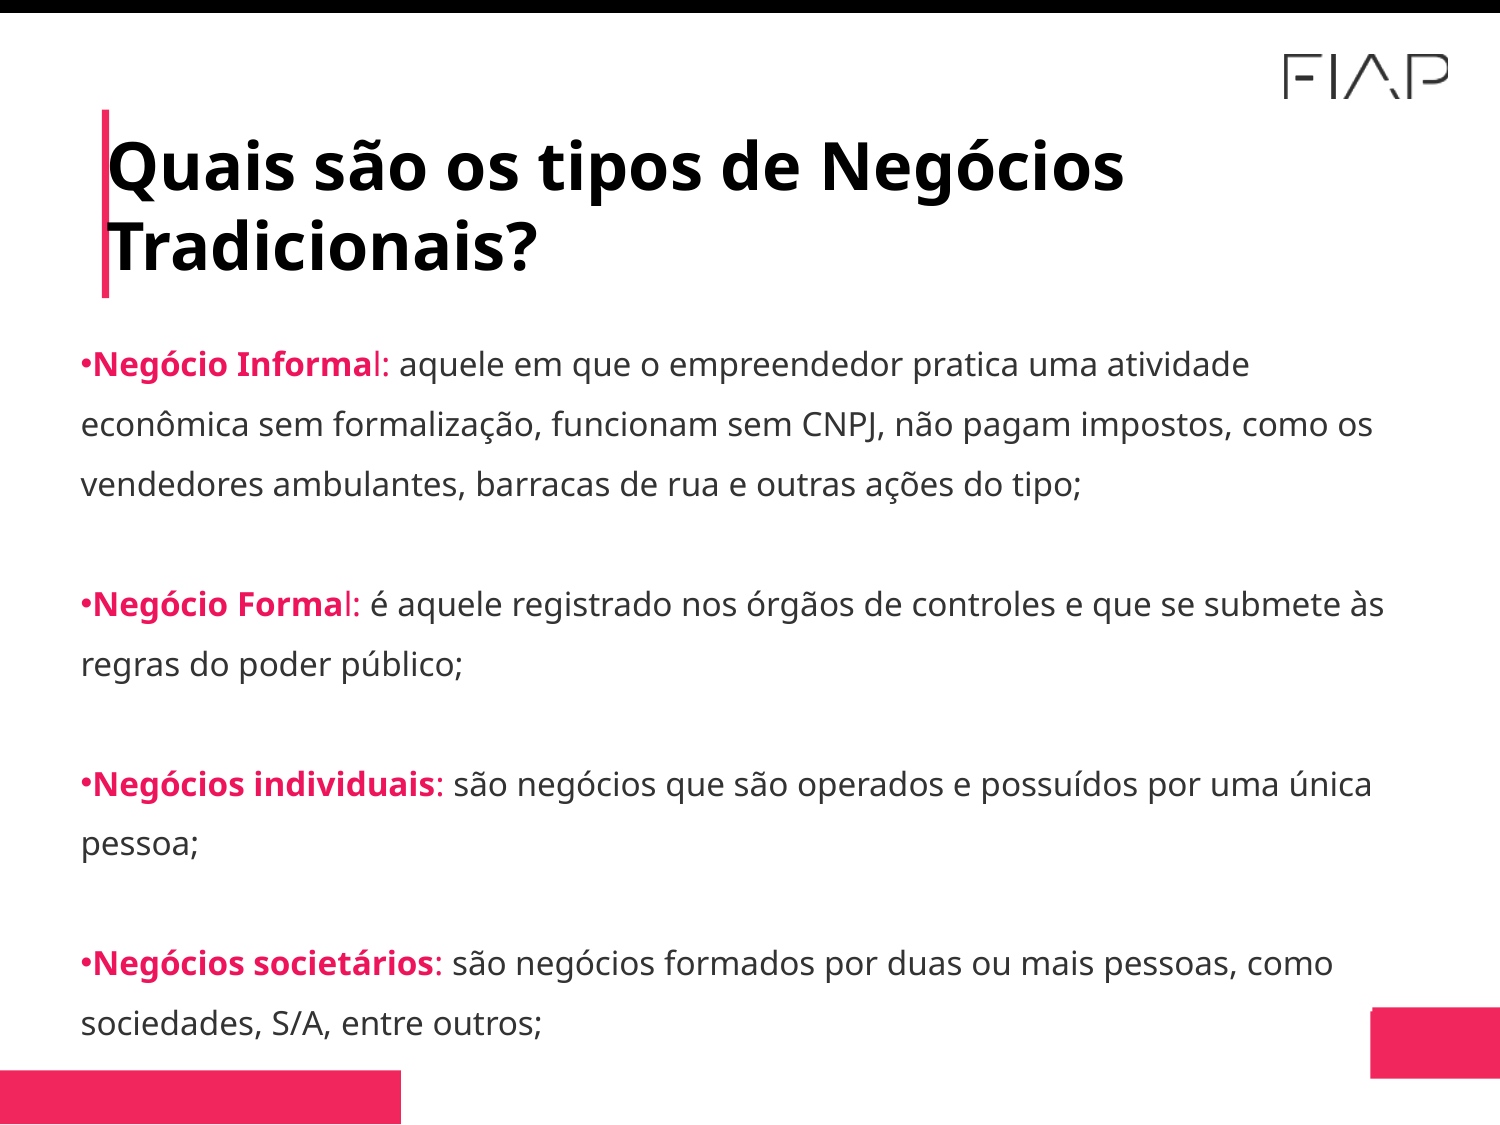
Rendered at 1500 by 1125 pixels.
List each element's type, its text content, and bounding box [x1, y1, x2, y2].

text_box Quais são os tipos de Negócios Tradicionais? [91, 116, 1159, 292]
text_box Negócio Informal: aquele em que o empreendedor pratica uma atividade econômica sem formalização, funcionam sem CNPJ, não pagam impostos, como os vendedores ambulantes, barracas de rua e outras ações do tipo; Negócio Formal: é aquele registrado nos órgãos de controles e que se submete às regras do poder público; Negócios individuais: são negócios que são operados e possuídos por uma única pessoa; Negócios societários: são negócios formados por duas ou mais pessoas, como sociedades, S/A, entre outros; [65, 316, 1435, 1050]
text_box [0, 0, 1500, 13]
text_box [1372, 1007, 1500, 1075]
text_box [101, 109, 110, 116]
text_box [101, 292, 110, 299]
picture [1284, 53, 1448, 99]
